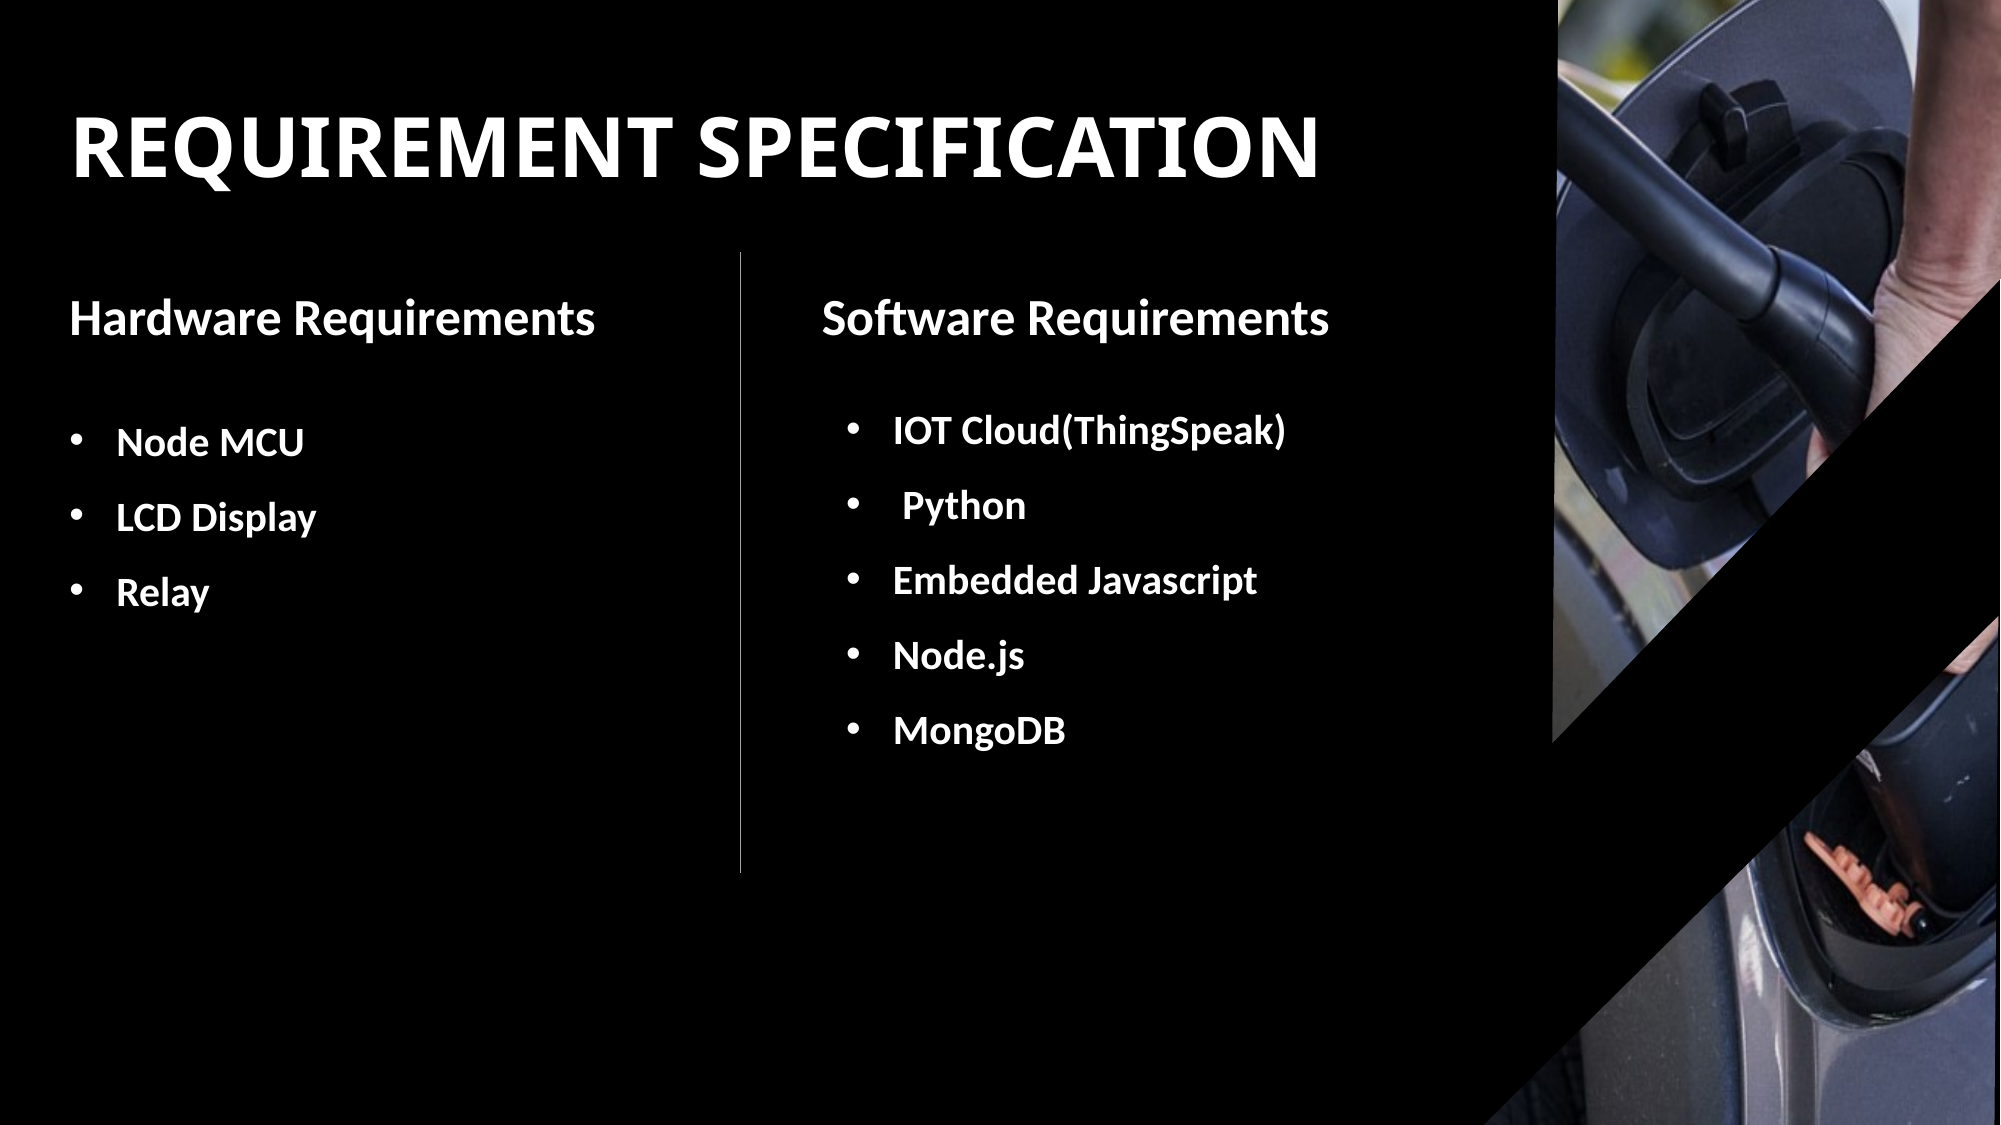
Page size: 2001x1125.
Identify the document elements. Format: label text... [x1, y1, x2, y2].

text_box [1482, 613, 2000, 1125]
text_box IOT Cloud(ThingSpeak) Python Embedded Javascript Node.js MongoDB [831, 370, 1550, 836]
text_box Software Requirements [807, 276, 1473, 354]
text_box REQUIREMENT SPECIFICATION [54, 86, 1747, 247]
text_box Node MCU LCD Display Relay [54, 382, 510, 622]
text_box Hardware Requirements [54, 276, 721, 354]
text_box [1551, 0, 2000, 746]
